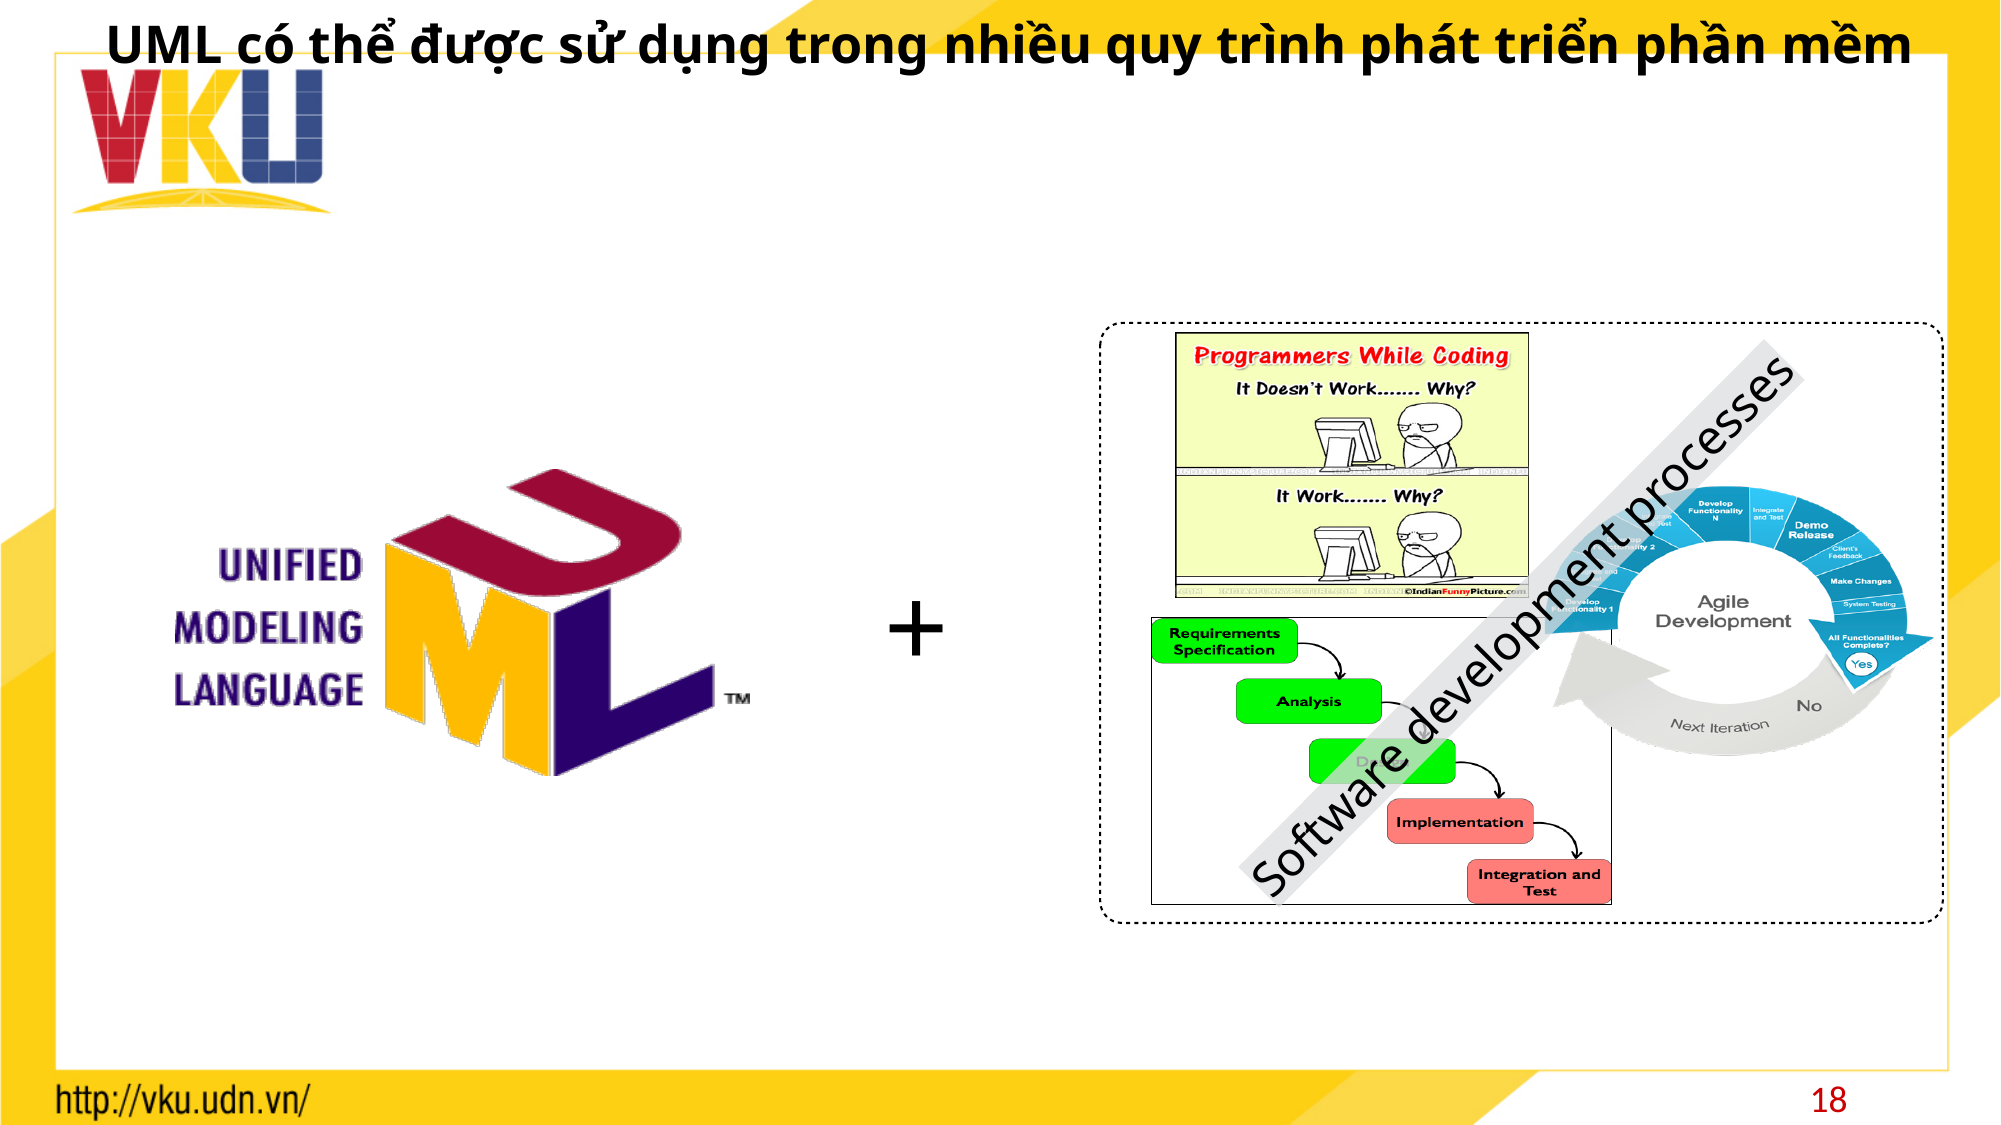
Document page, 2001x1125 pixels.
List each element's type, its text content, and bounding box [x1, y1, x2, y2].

text_box + [877, 548, 956, 698]
picture [0, 0, 2001, 1125]
title UML có thể được sử dụng trong nhiều quy trình phát triển phần mềm [58, 0, 1962, 94]
slide_number 18 [1412, 1071, 1863, 1125]
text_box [1100, 220, 1950, 1027]
